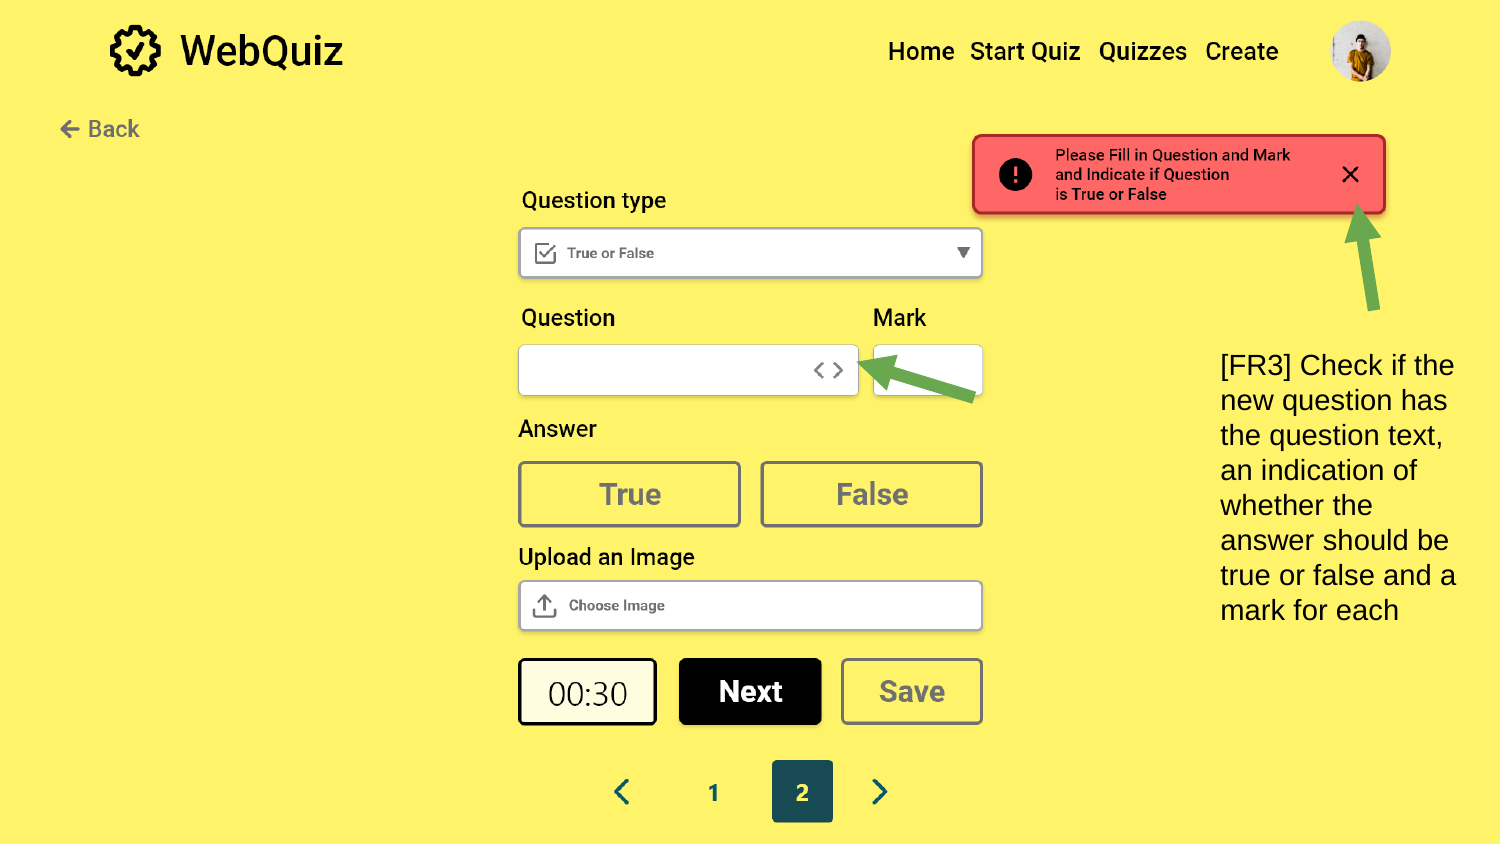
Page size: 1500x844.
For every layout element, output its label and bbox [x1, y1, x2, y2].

text_box [856, 361, 975, 398]
text_box [1356, 202, 1375, 311]
picture [0, 0, 1500, 844]
